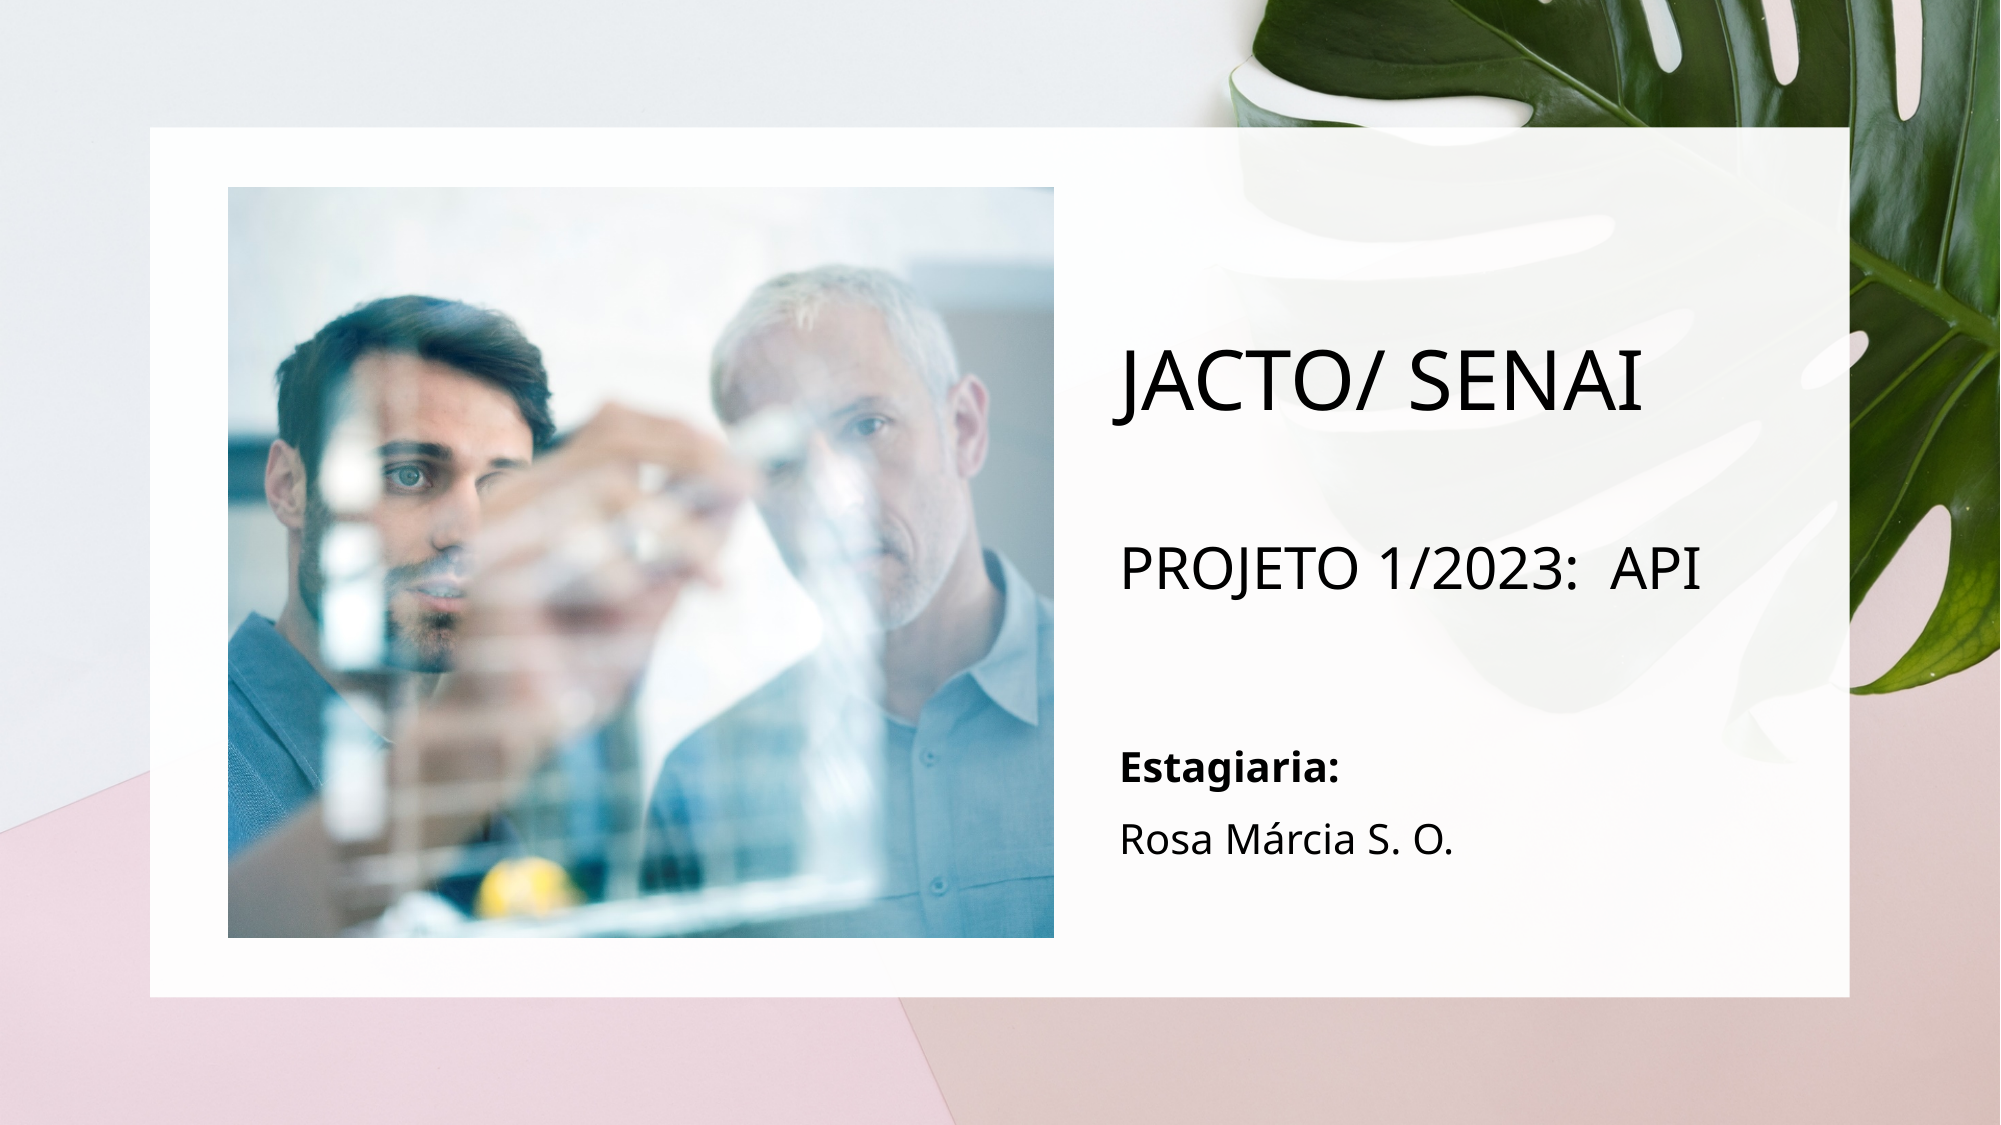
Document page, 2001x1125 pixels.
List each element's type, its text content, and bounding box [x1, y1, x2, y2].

title JACTO/ SENAI PROJETO 1/2023: API [1104, 311, 1750, 612]
subtitle Estagiaria: Rosa Márcia S. O. [1104, 734, 1750, 915]
picture [0, 0, 2000, 1125]
